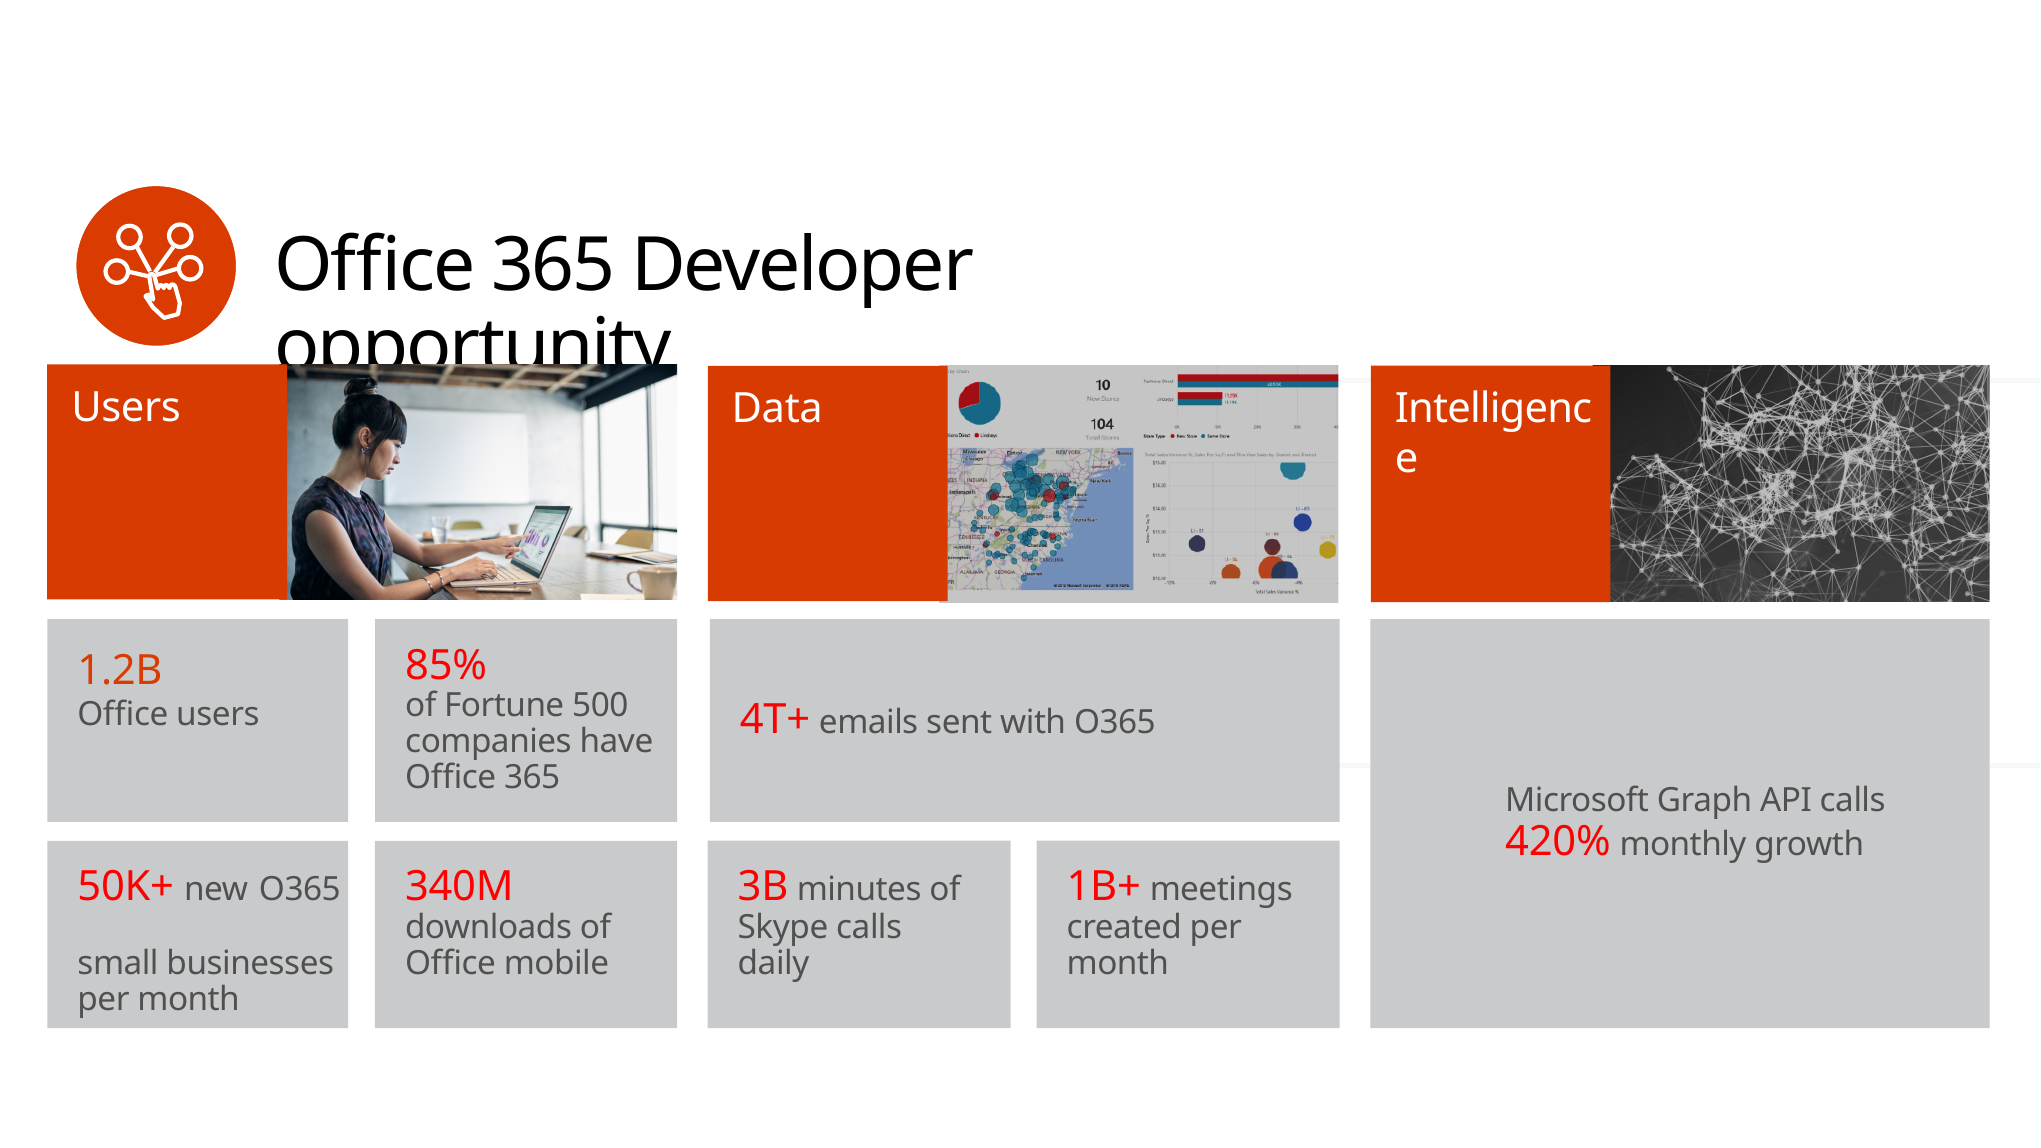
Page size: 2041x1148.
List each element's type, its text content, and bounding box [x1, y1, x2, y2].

text_box 50K+ new O365 small businesses per month [47, 840, 349, 1029]
text_box 85% of Fortune 500 companies have Office 365 [374, 618, 678, 823]
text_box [46, 364, 678, 600]
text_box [75, 184, 238, 347]
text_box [707, 365, 1340, 1029]
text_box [1369, 365, 1991, 1029]
text_box 1.2B Office users [47, 618, 349, 823]
title Office 365 Developer opportunity [259, 211, 1340, 324]
text_box 340M downloads of Office mobile [374, 840, 678, 1029]
